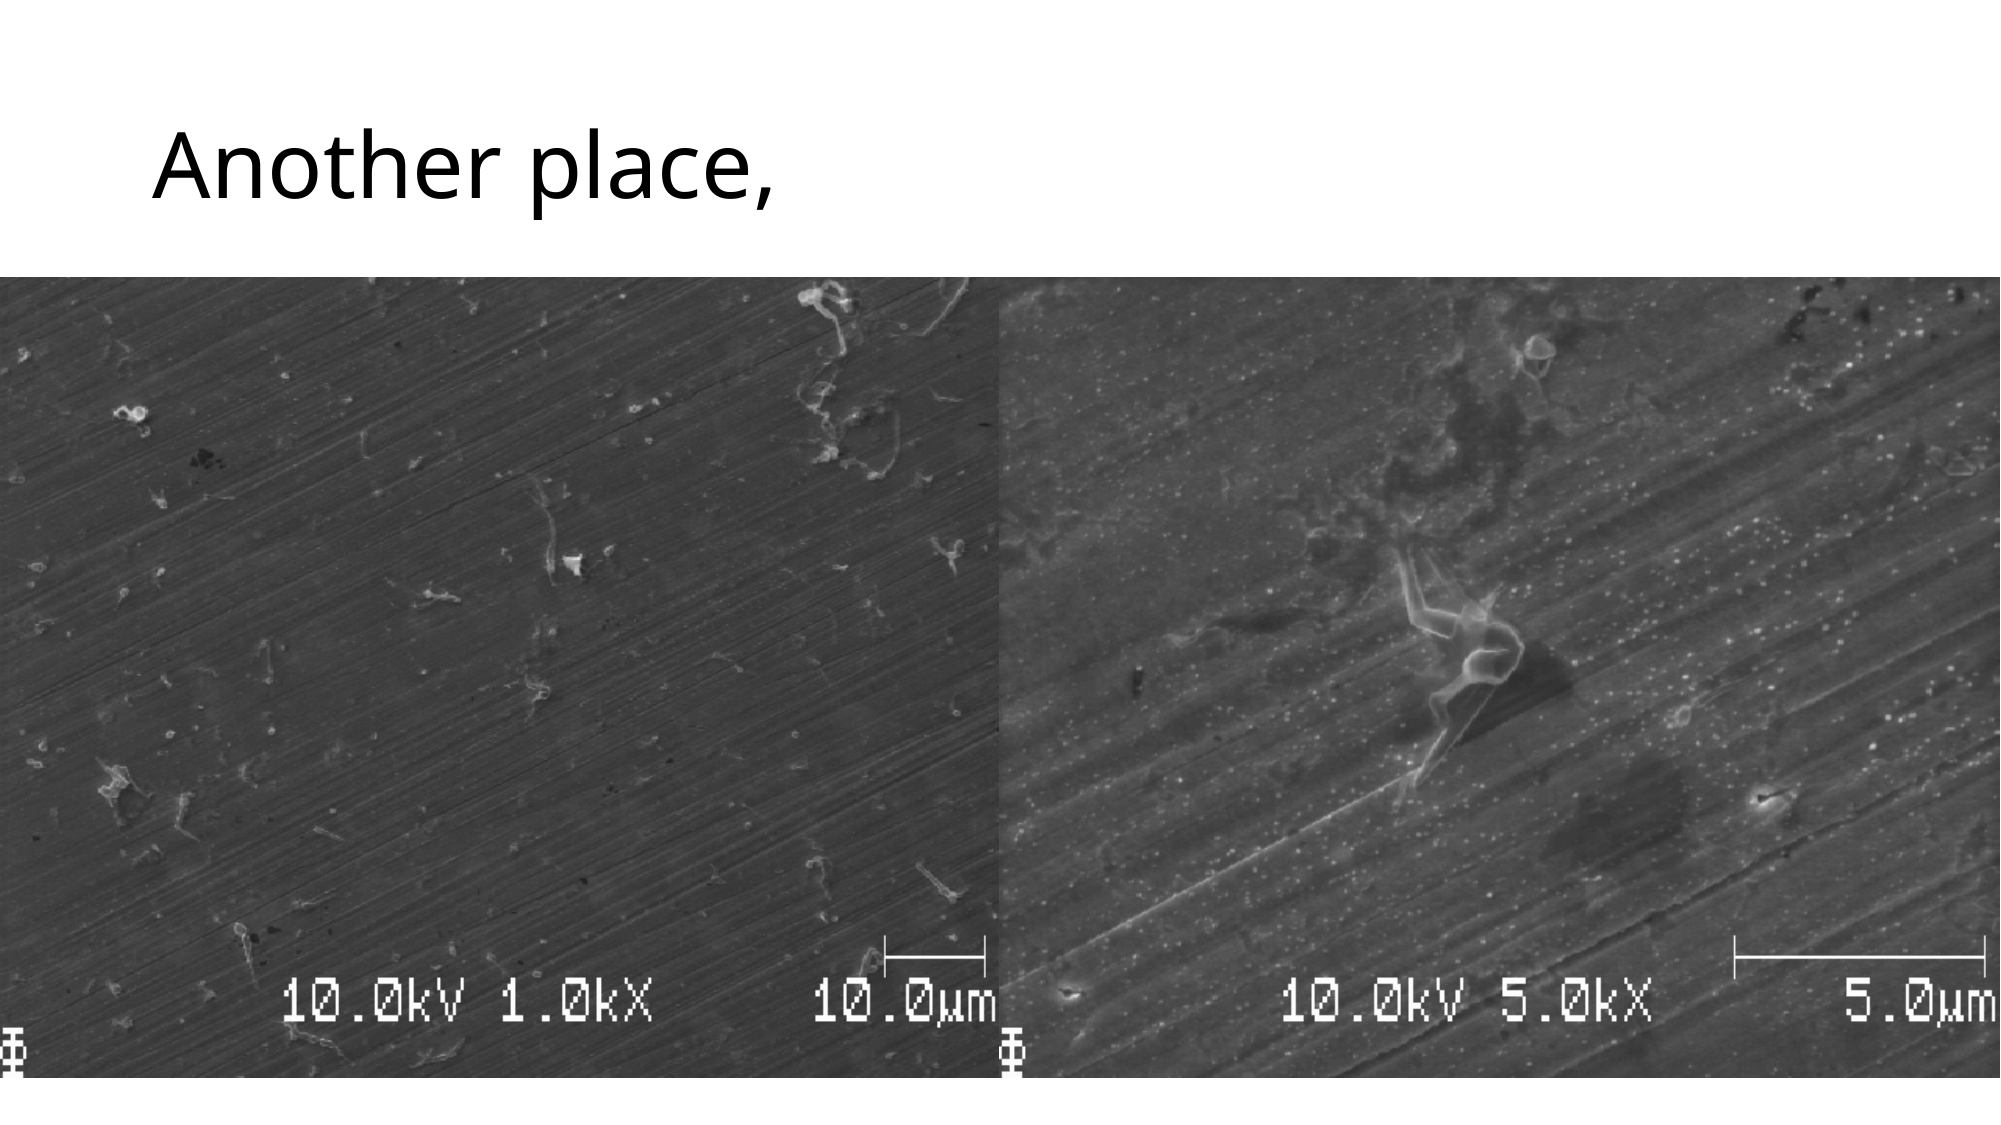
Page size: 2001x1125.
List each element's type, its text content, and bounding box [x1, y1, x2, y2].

title Another place, [137, 59, 1863, 277]
picture [0, 277, 2000, 1078]
